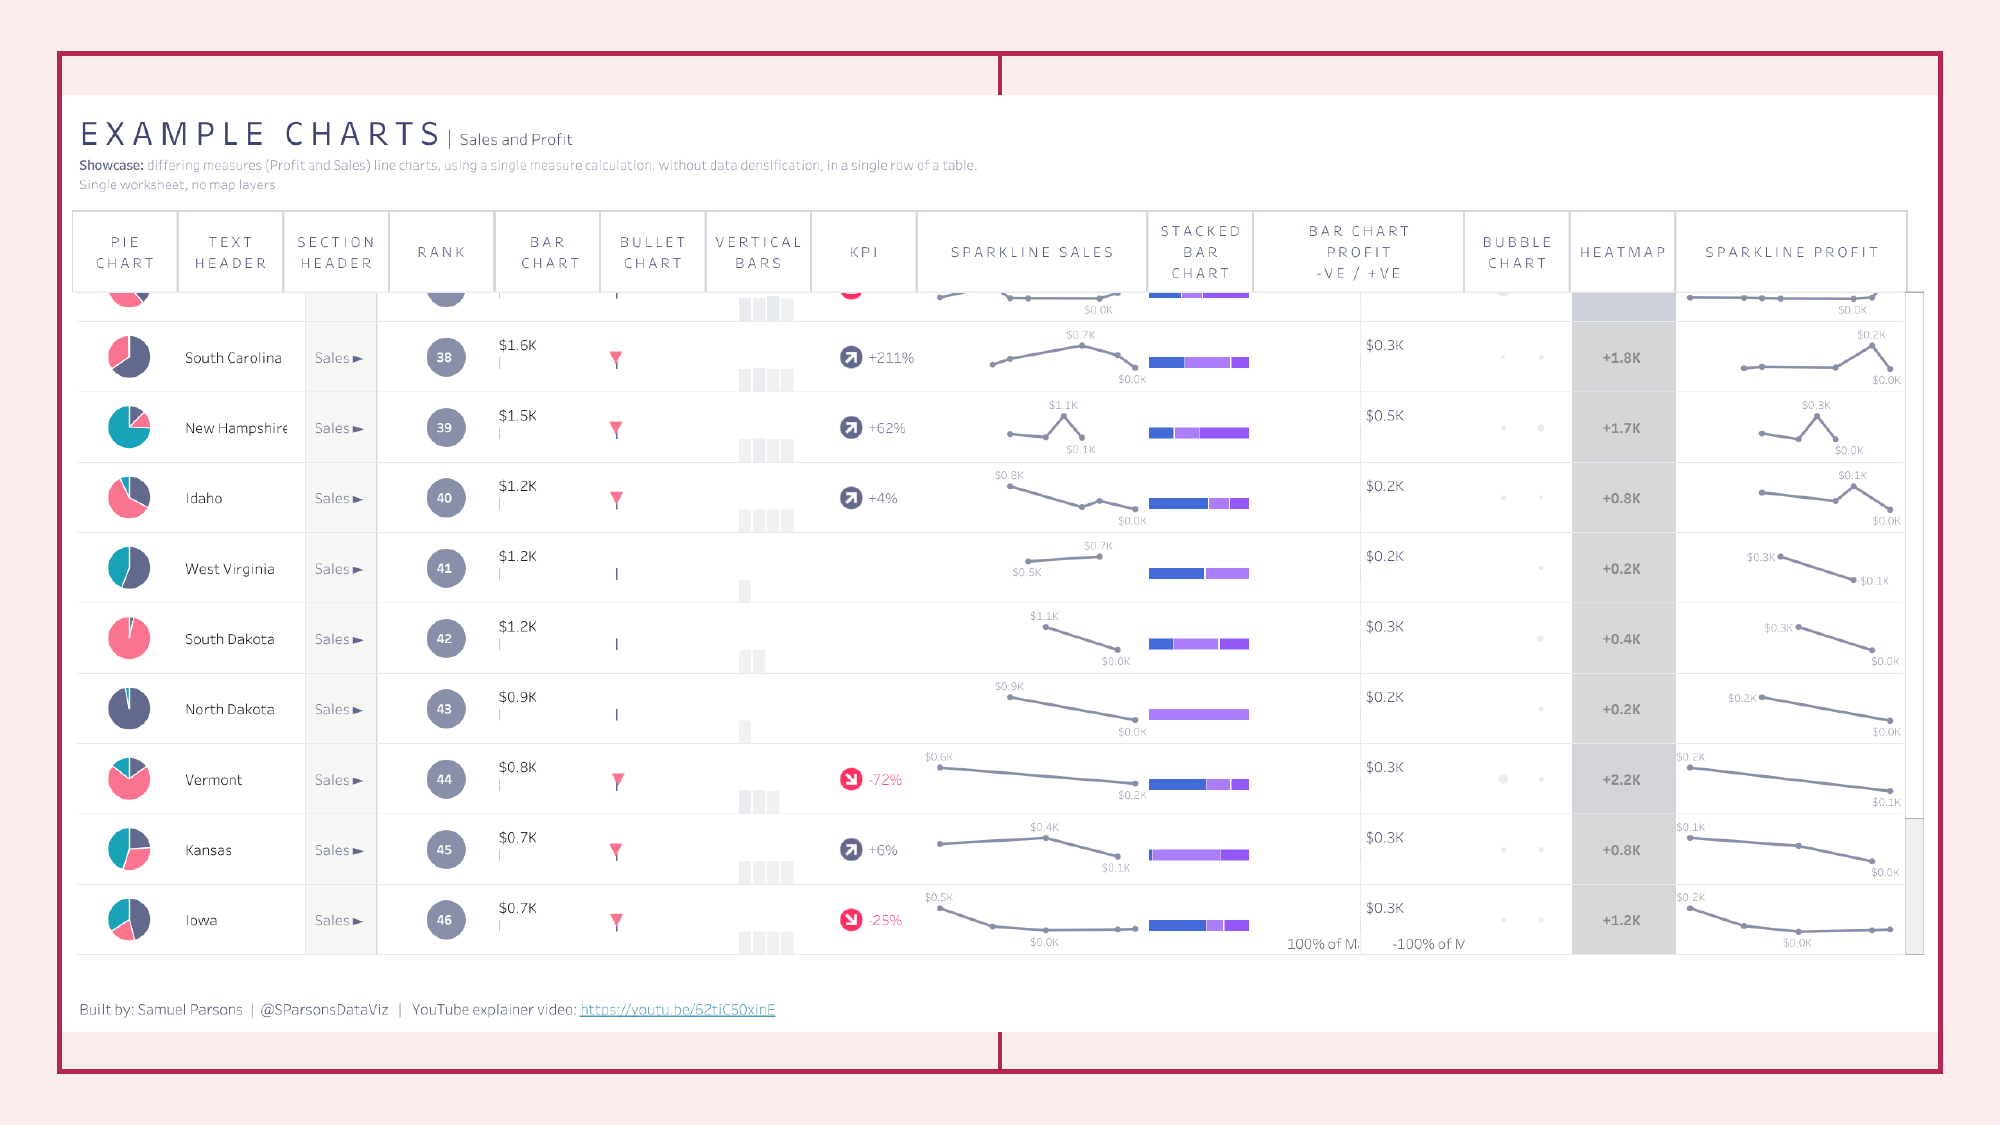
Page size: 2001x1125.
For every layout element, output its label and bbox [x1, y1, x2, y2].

picture [62, 95, 1938, 1032]
